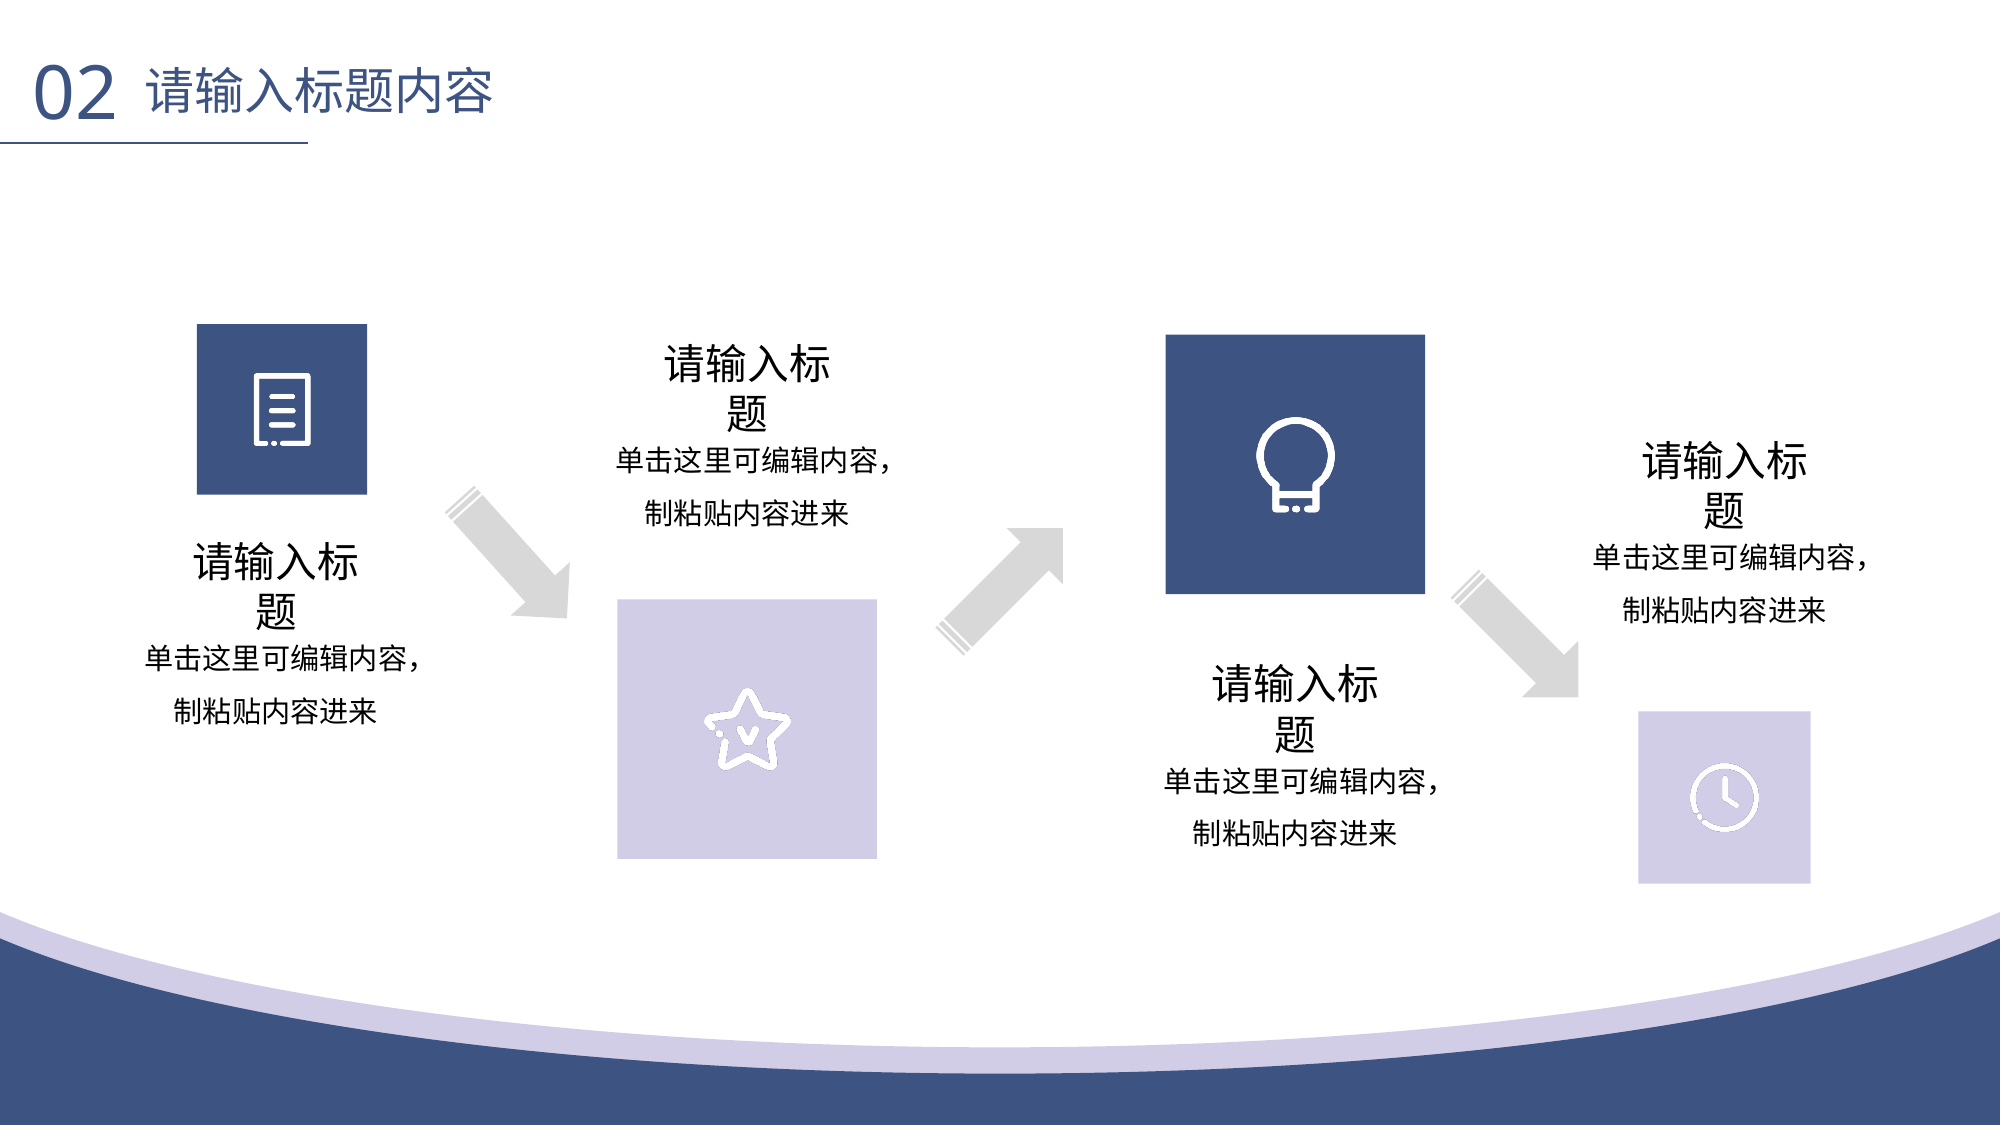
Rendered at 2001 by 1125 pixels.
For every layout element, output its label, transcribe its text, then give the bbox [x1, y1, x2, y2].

text_box 02 [18, 37, 134, 143]
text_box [118, 324, 1883, 884]
text_box 请输入标题内容 [130, 52, 510, 128]
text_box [0, 912, 2000, 1125]
